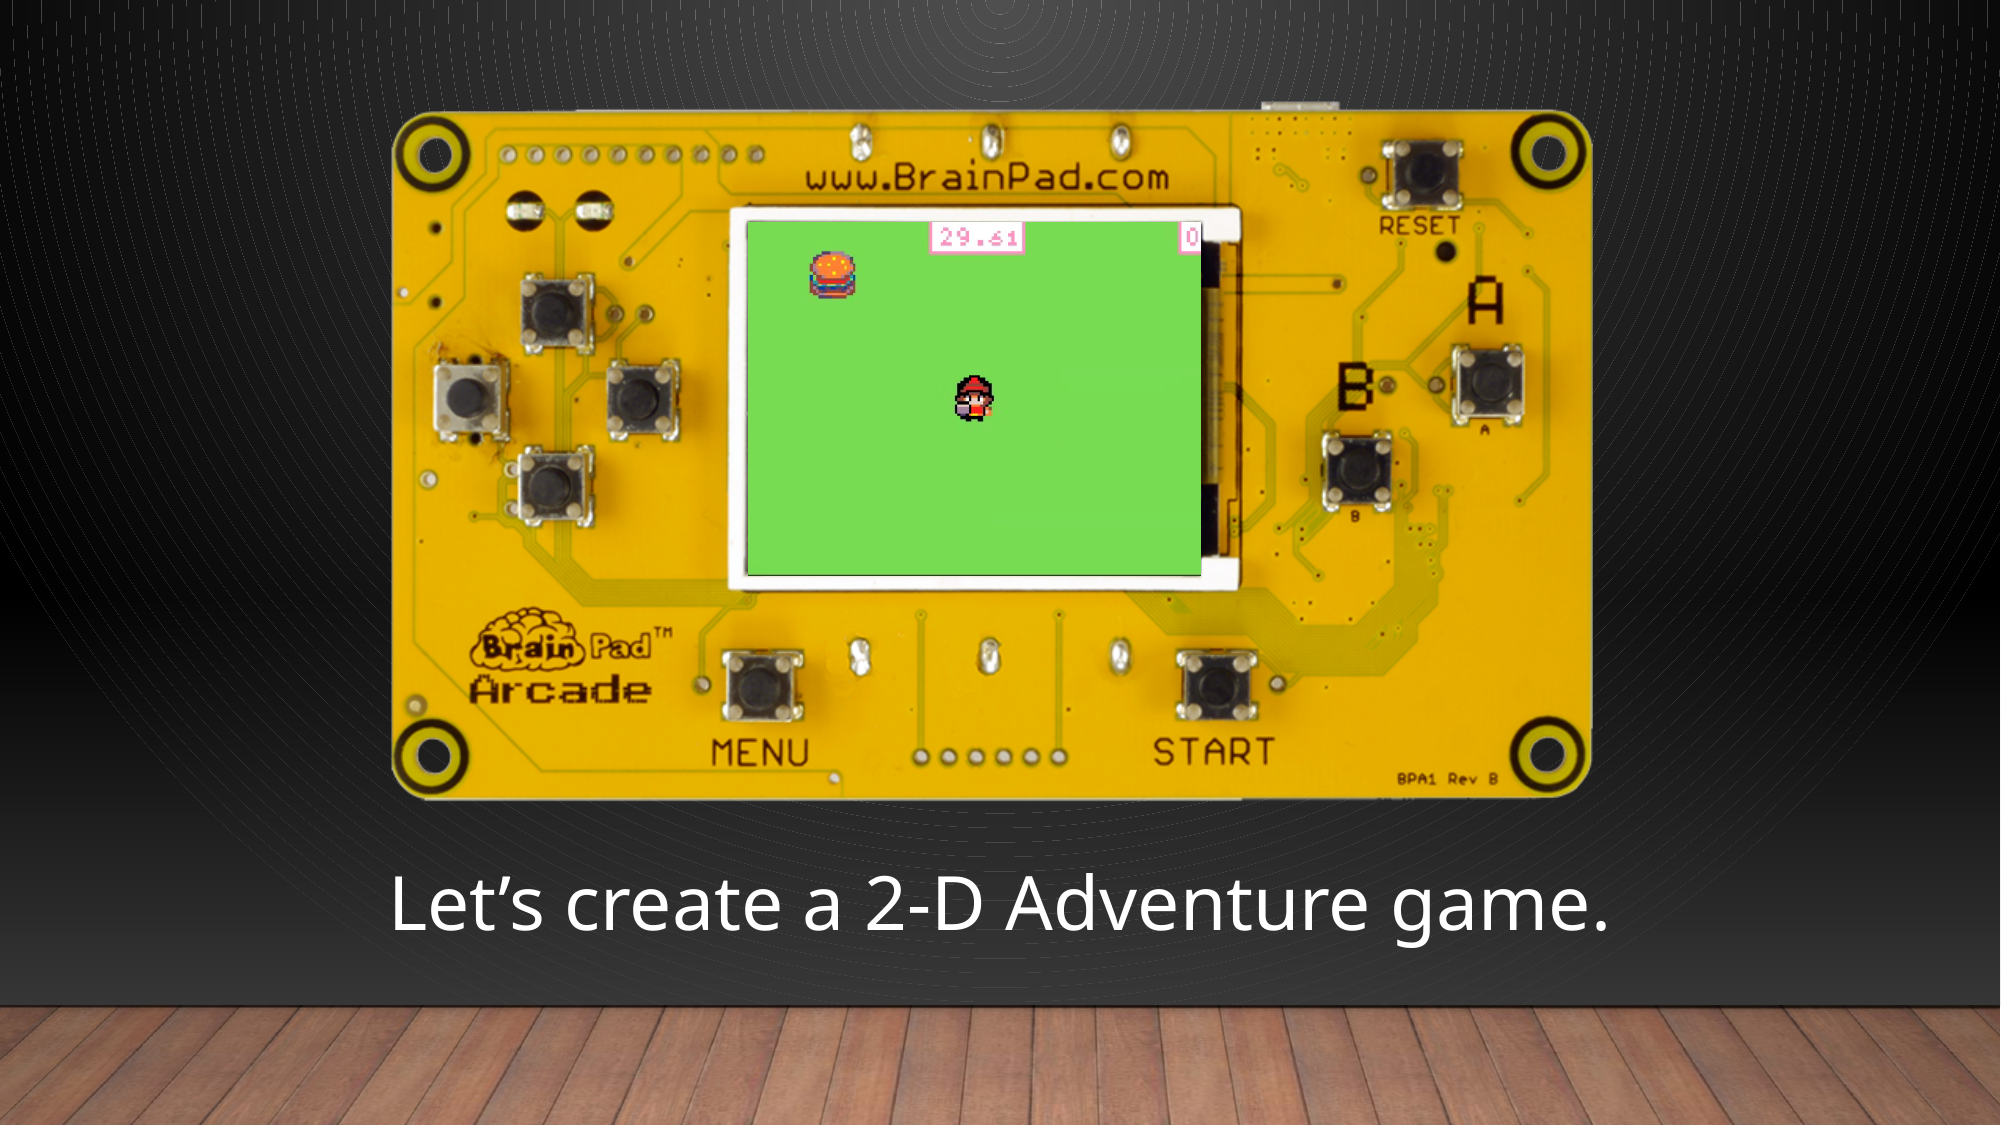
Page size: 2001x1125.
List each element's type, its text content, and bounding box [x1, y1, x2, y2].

picture [359, 88, 1615, 820]
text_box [747, 221, 1202, 577]
text_box [80, 327, 359, 734]
text_box Let’s create a 2-D Adventure game. [0, 848, 2000, 954]
picture [0, 1005, 2000, 1125]
